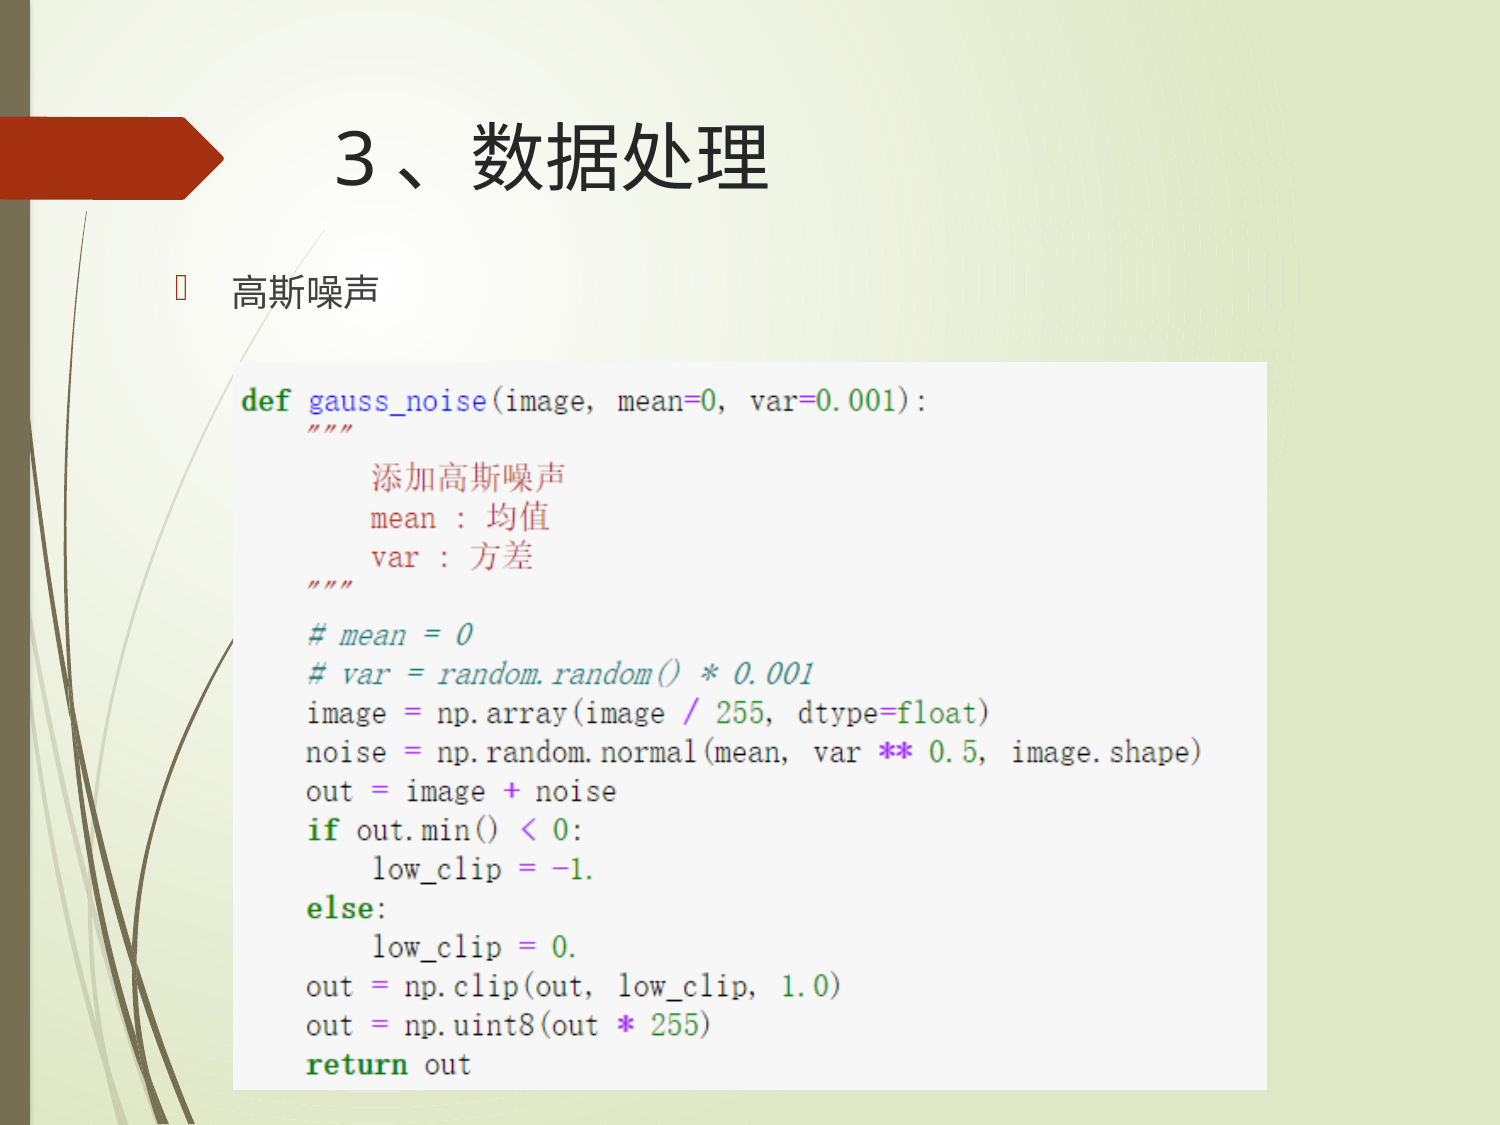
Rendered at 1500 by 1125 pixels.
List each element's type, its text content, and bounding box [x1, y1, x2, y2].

title 3、数据处理 [319, 102, 1400, 261]
list 高斯噪声 [159, 261, 1500, 726]
picture [233, 361, 1267, 1090]
